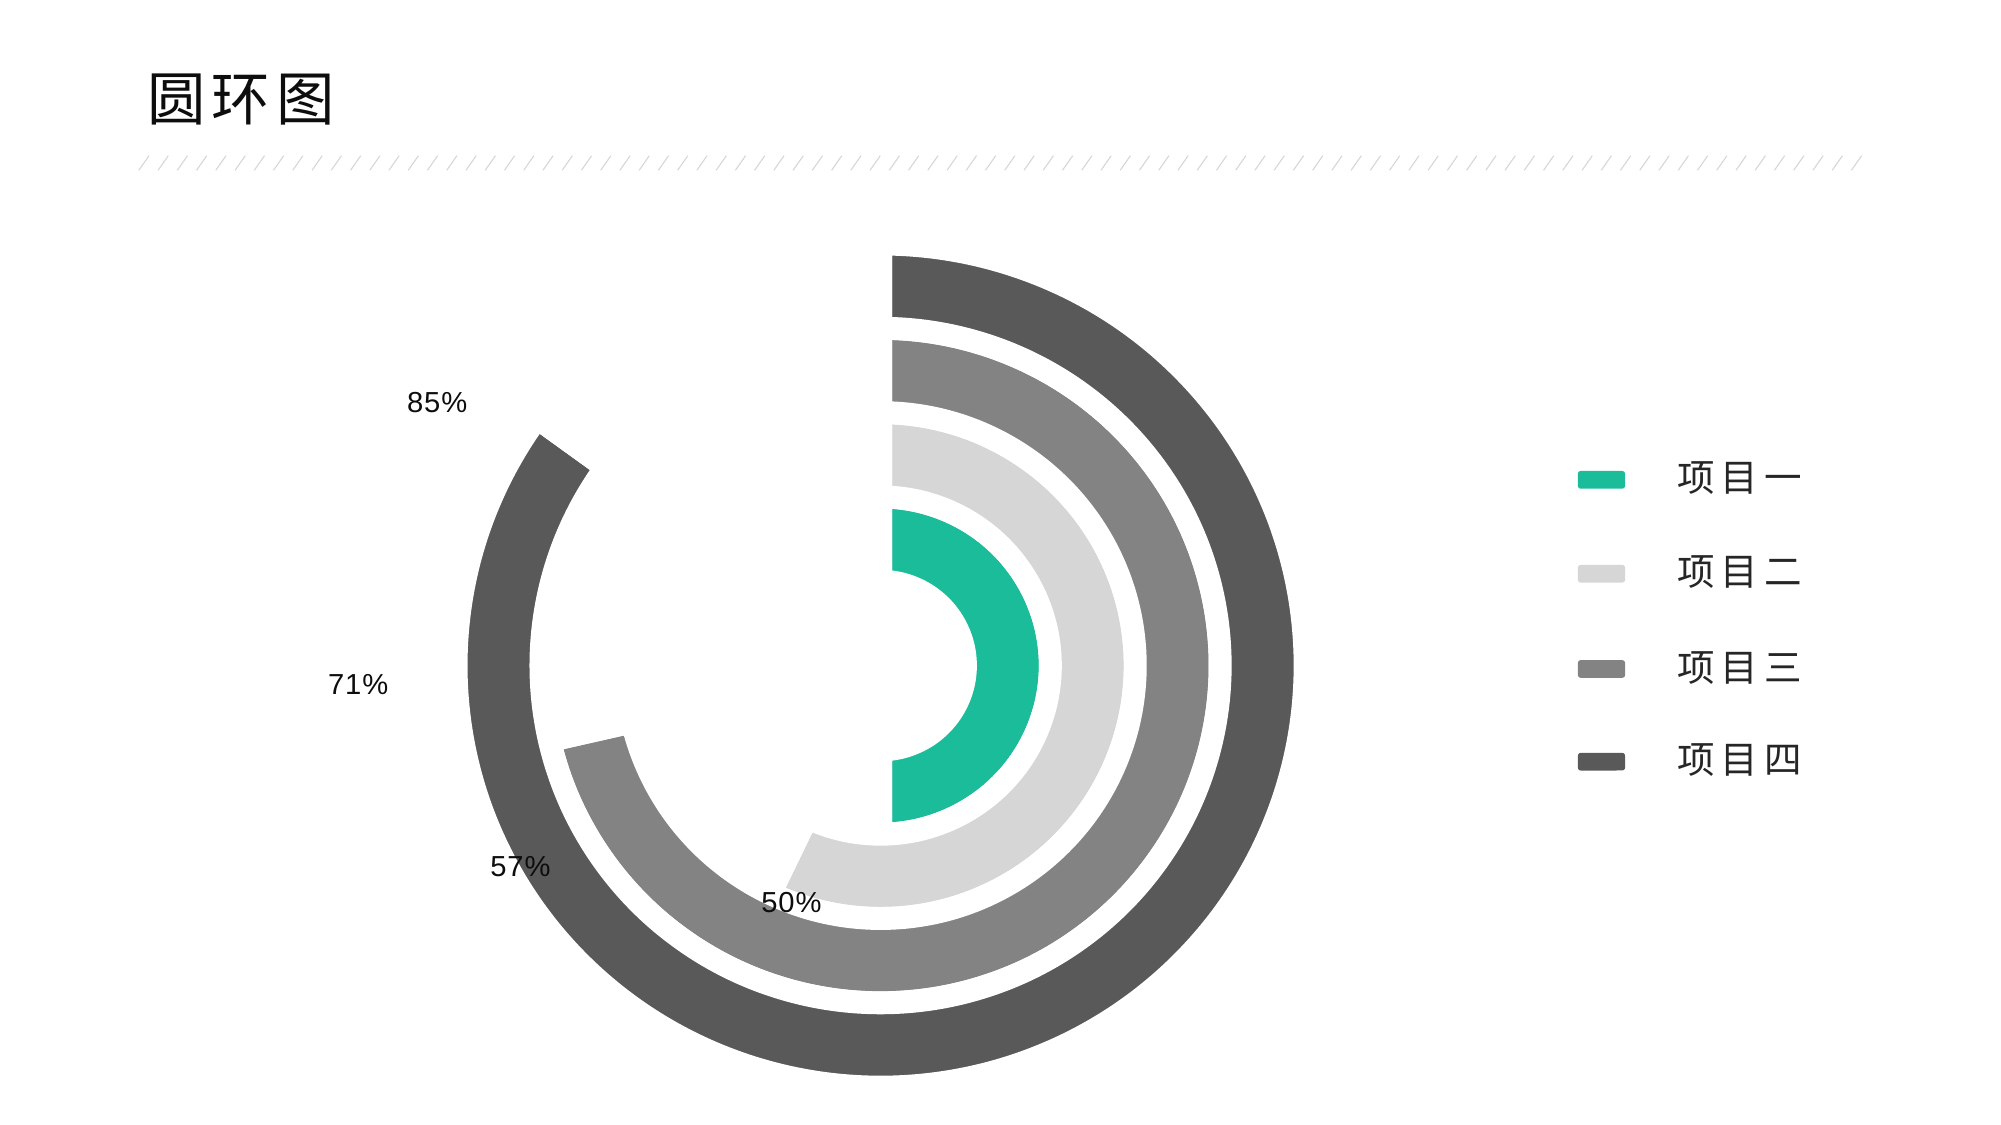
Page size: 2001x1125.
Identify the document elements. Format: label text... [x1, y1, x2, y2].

text_box 项目一 [1662, 447, 1818, 507]
text_box 项目四 [1662, 728, 1818, 789]
text_box [1576, 469, 1627, 490]
text_box 项目二 [1662, 541, 1818, 601]
text_box [1576, 659, 1627, 679]
chart [158, 185, 1510, 1099]
text_box 项目三 [1662, 636, 1818, 696]
text_box 圆环图 [132, 54, 350, 140]
text_box [1576, 751, 1627, 772]
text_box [143, 154, 1857, 172]
text_box [1576, 563, 1627, 584]
